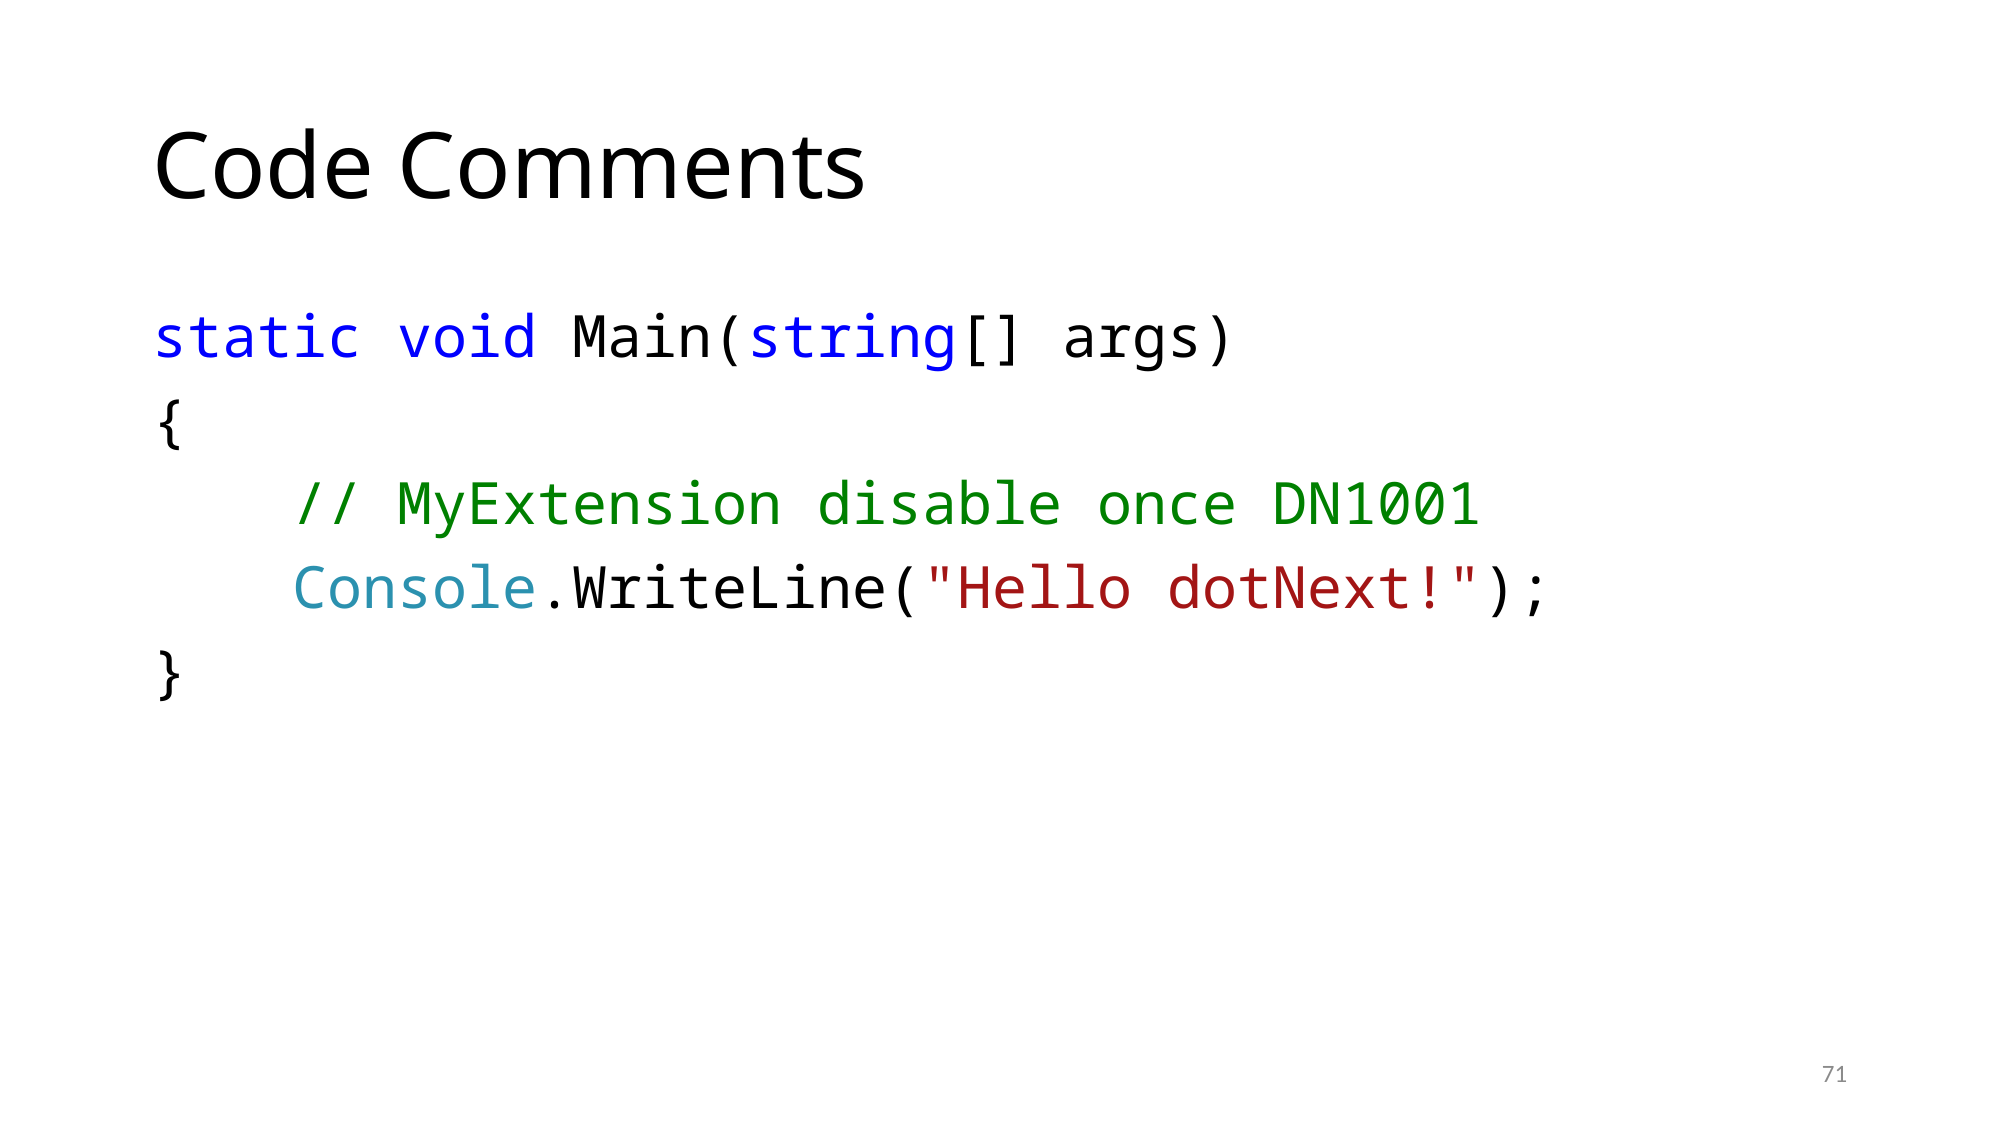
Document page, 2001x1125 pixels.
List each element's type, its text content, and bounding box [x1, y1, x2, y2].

slide_number 71 [1412, 1042, 1863, 1103]
title Code Comments [137, 59, 1863, 278]
list static void Main(string[] args) { // MyExtension disable once DN1001 Console.WriteLine("Hello dotNext!"); } [137, 299, 1863, 1014]
